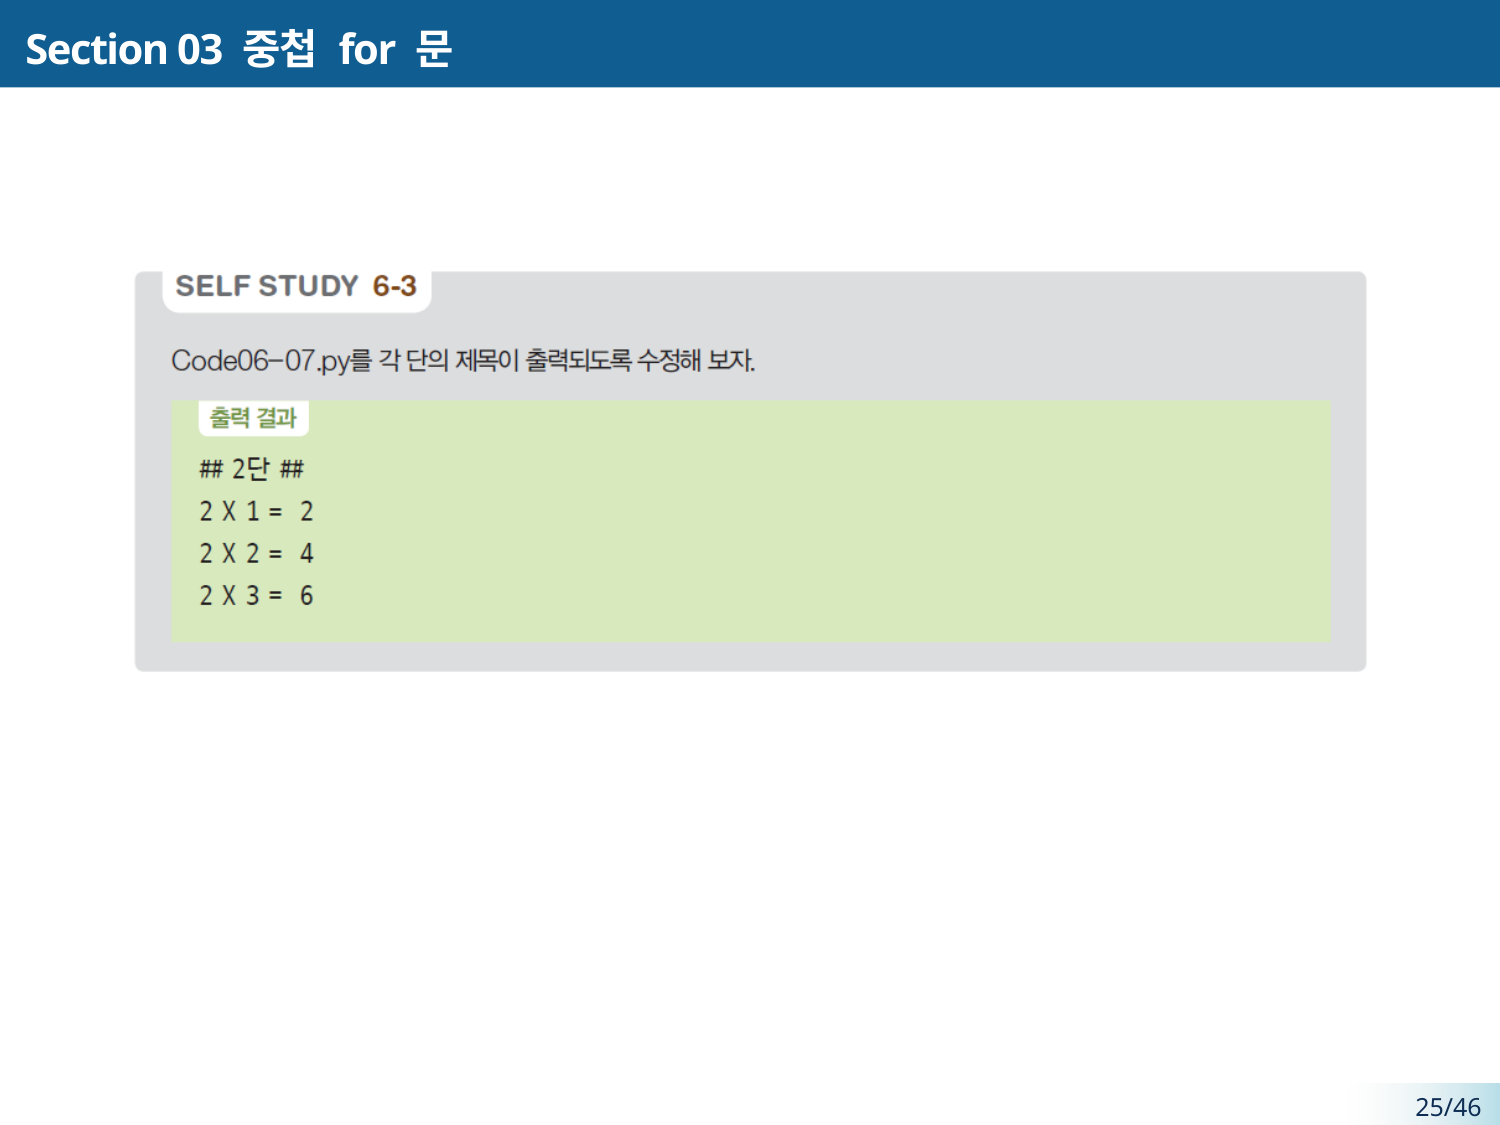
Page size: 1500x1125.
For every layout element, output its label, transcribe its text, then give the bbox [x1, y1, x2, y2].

title Section 03 중첩 for 문 [10, 8, 1288, 87]
picture [122, 259, 1378, 678]
